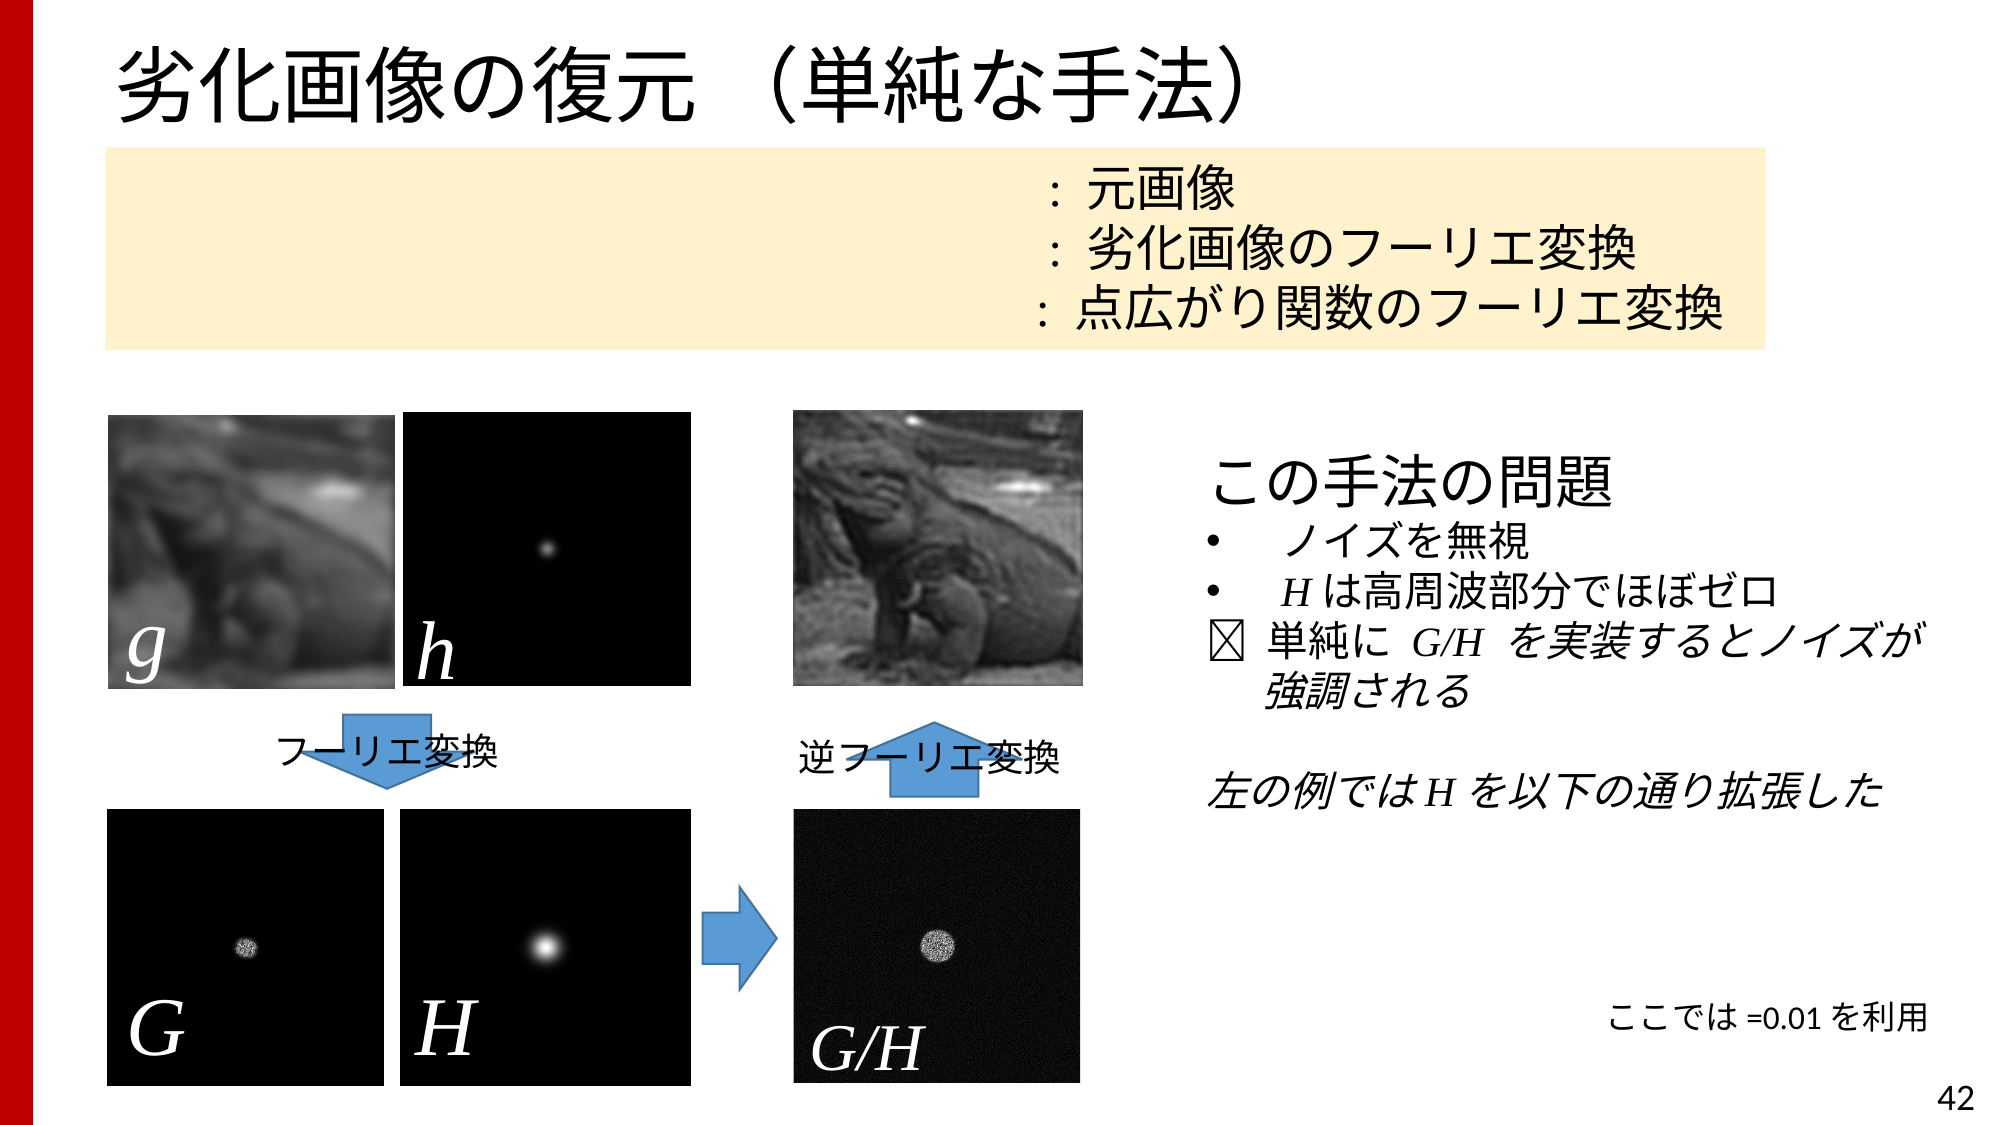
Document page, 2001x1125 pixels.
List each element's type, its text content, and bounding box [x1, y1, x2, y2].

text_box [923, 721, 946, 726]
text_box [104, 151, 1767, 351]
picture [400, 809, 691, 1086]
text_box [1162, 437, 1964, 1044]
picture [793, 410, 1083, 686]
picture [107, 809, 384, 1086]
text_box [363, 780, 411, 790]
text_box h [400, 589, 473, 704]
text_box [701, 883, 778, 993]
title 劣化画像の復元 （単純な手法） [99, 29, 1983, 151]
picture [403, 412, 691, 686]
picture [108, 415, 395, 689]
text_box [342, 713, 433, 720]
picture [793, 809, 1081, 1083]
text_box G/H [794, 1083, 940, 1091]
text_box フーリエ変換 [258, 720, 514, 780]
text_box 逆フーリエ変換 [784, 726, 1077, 786]
text_box [889, 786, 980, 798]
slide_number 42 [1539, 1065, 1990, 1125]
